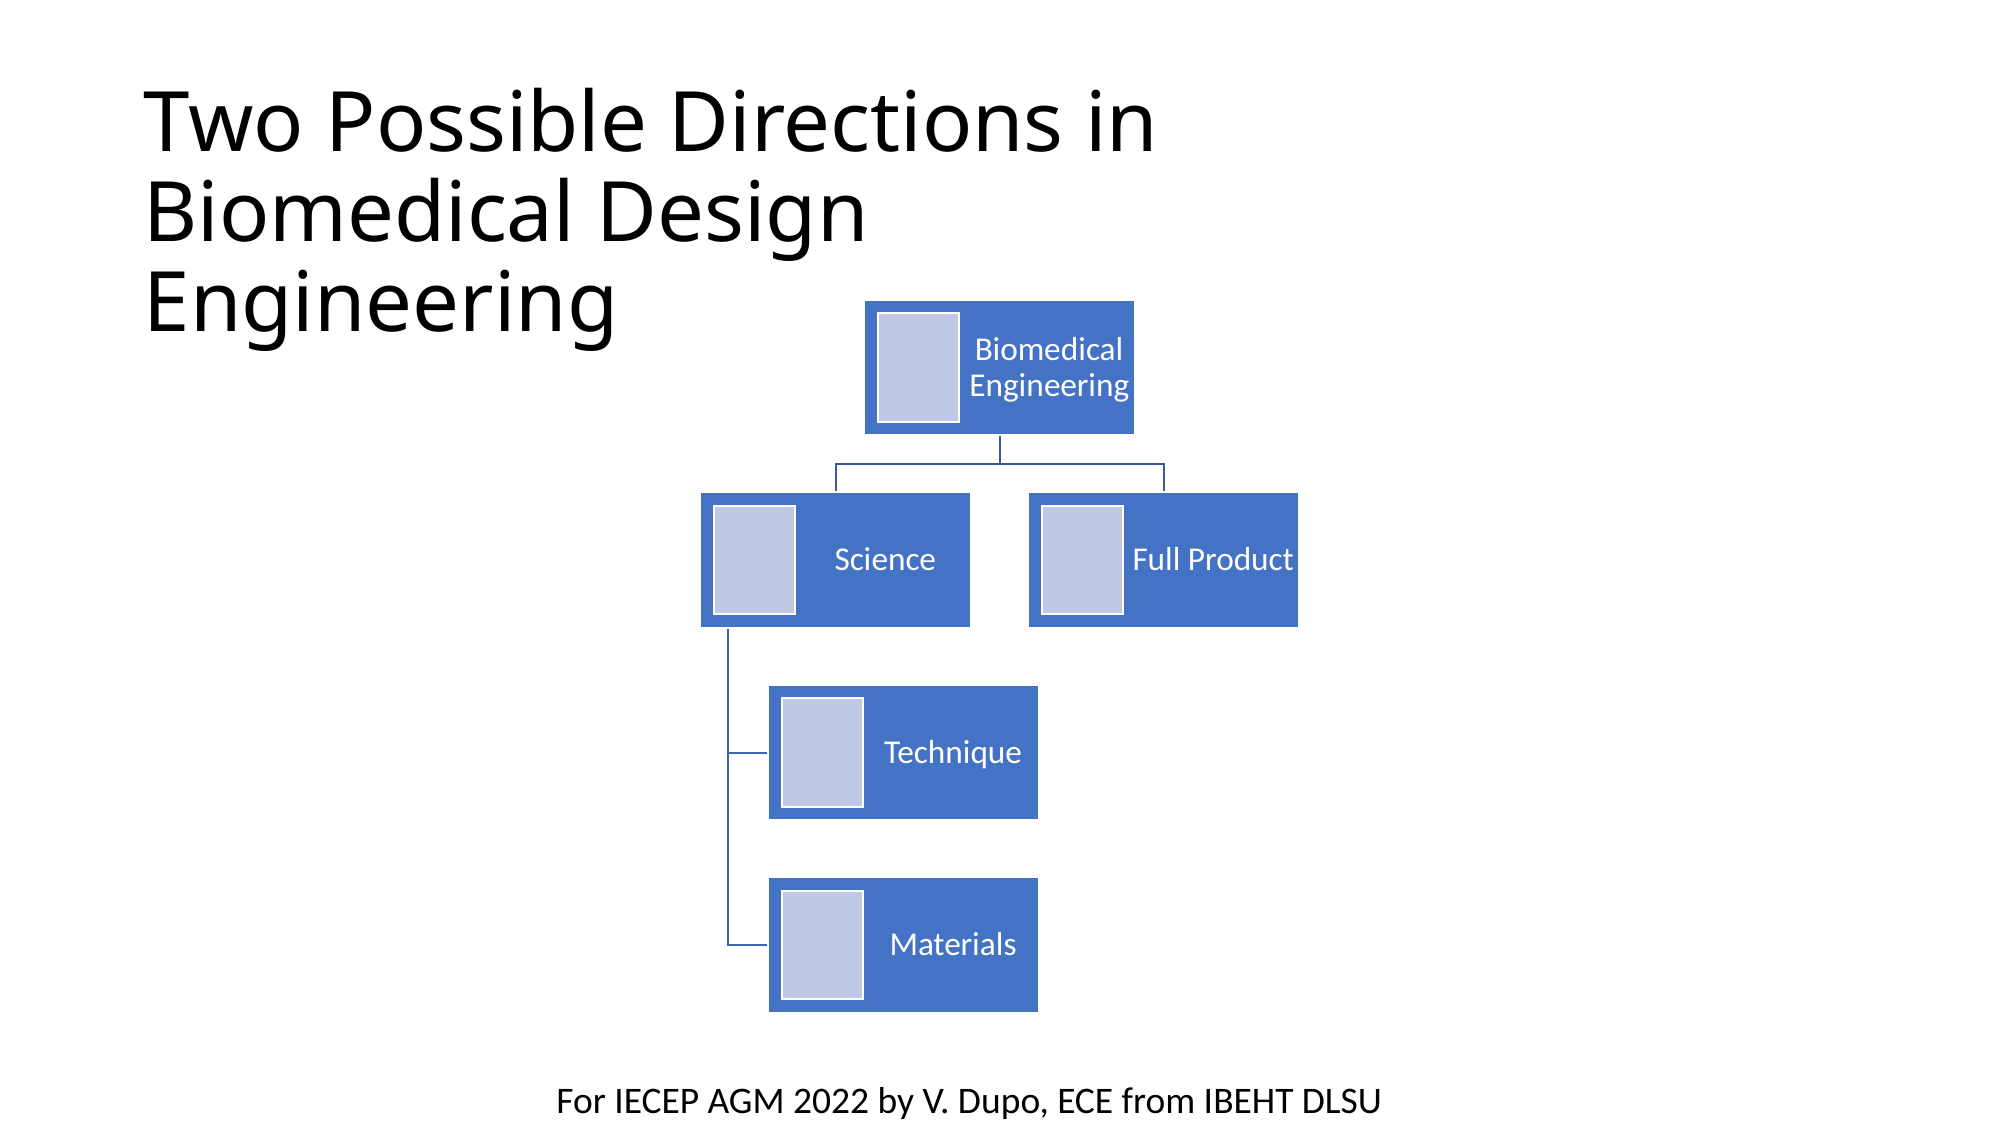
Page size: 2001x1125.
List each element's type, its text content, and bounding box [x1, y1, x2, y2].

text_box For IECEP AGM 2022 by V. Dupo, ECE from IBEHT DLSU [548, 1068, 1535, 1125]
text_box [700, 299, 1300, 1014]
title Two Possible Directions in Biomedical Design Engineering [135, 62, 1180, 367]
